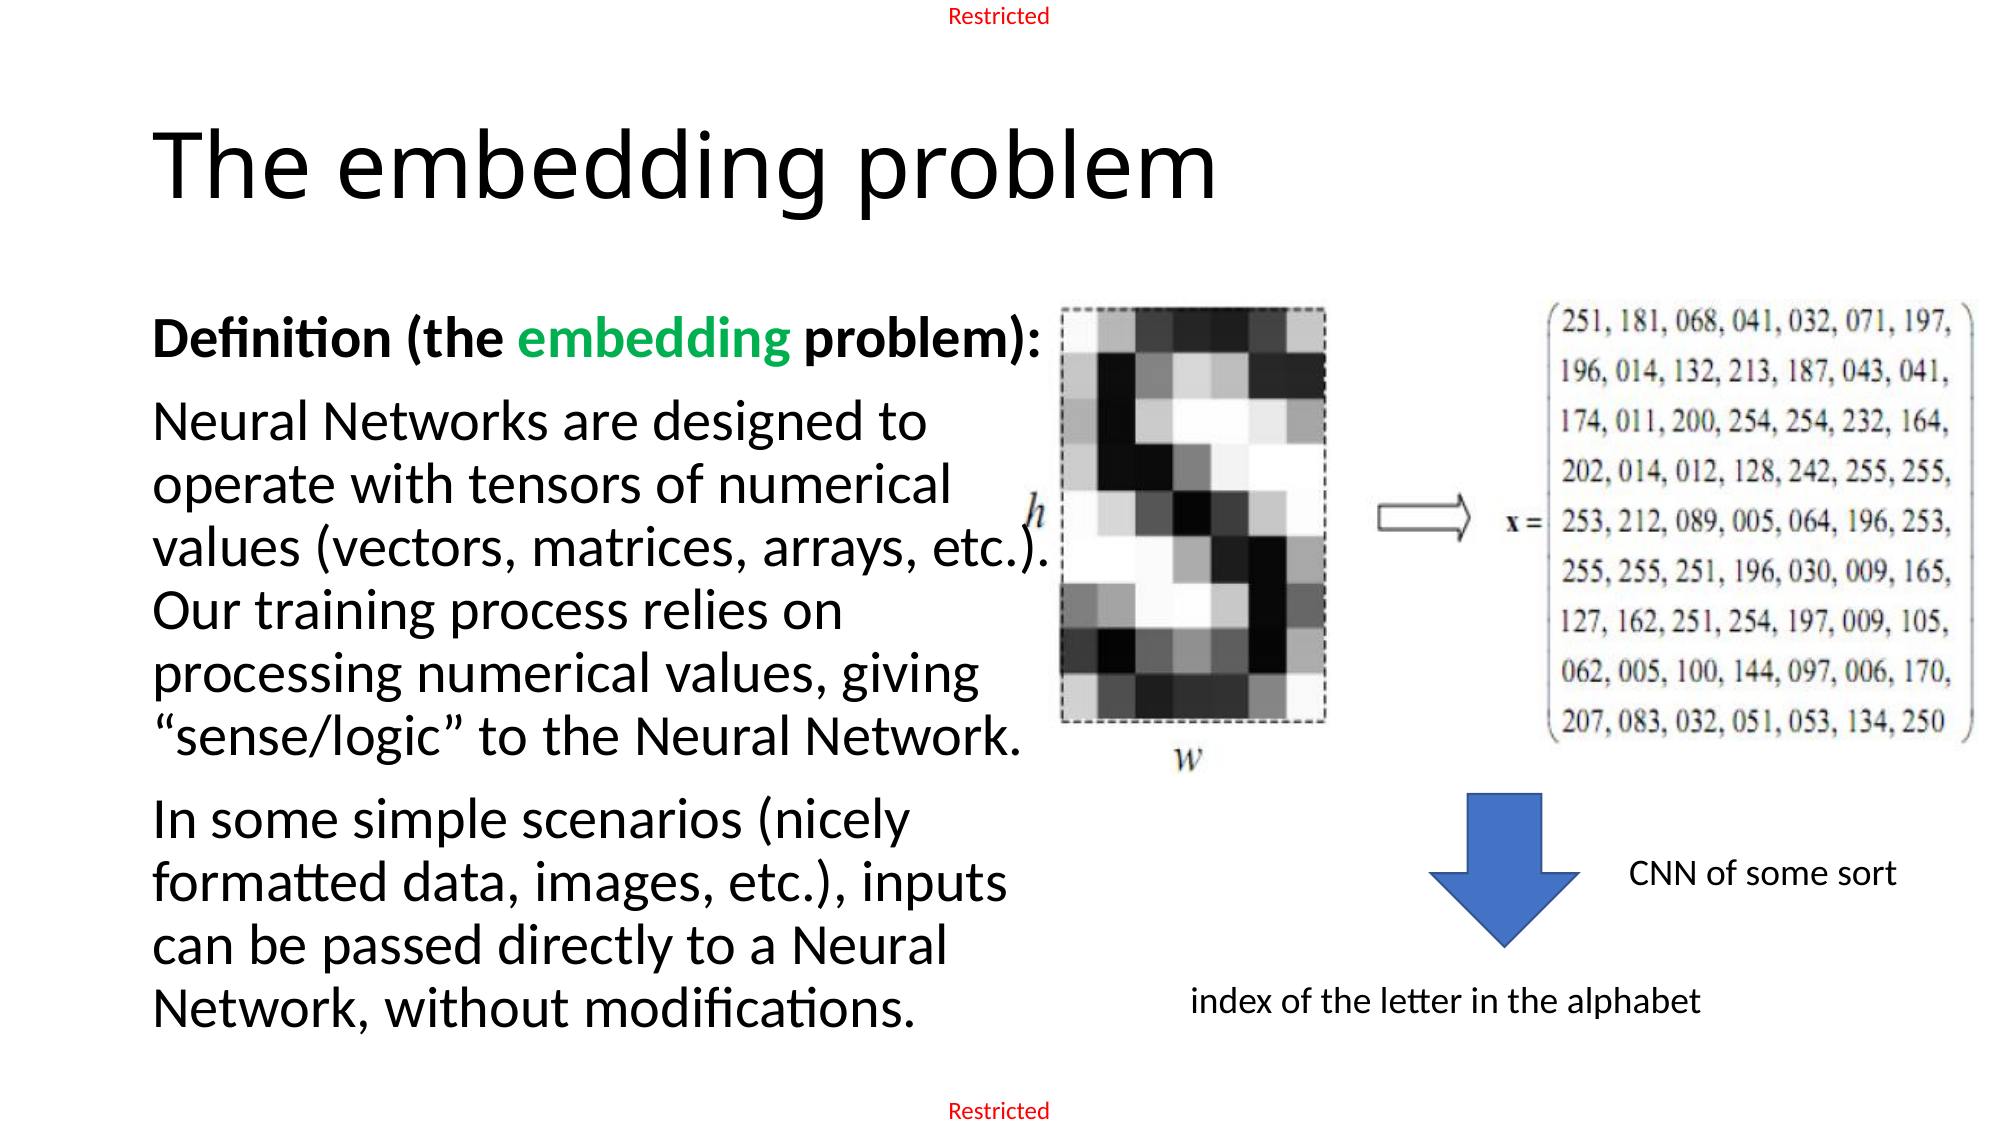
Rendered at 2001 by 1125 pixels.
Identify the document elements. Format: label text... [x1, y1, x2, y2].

text_box CNN of some sort [1614, 840, 1935, 900]
text_box [1428, 792, 1581, 949]
list Definition (the embedding problem): Neural Networks are designed to operate with tensors of numerical values (vectors, matrices, arrays, etc.). Our training process relies on processing numerical values, giving “sense/logic” to the Neural Network. In some simple scenarios (nicely formatted data, images, etc.), inputs can be passed directly to a Neural Network, without modifications. [137, 299, 1081, 1125]
picture [1024, 299, 1985, 774]
title The embedding problem [137, 59, 1863, 278]
